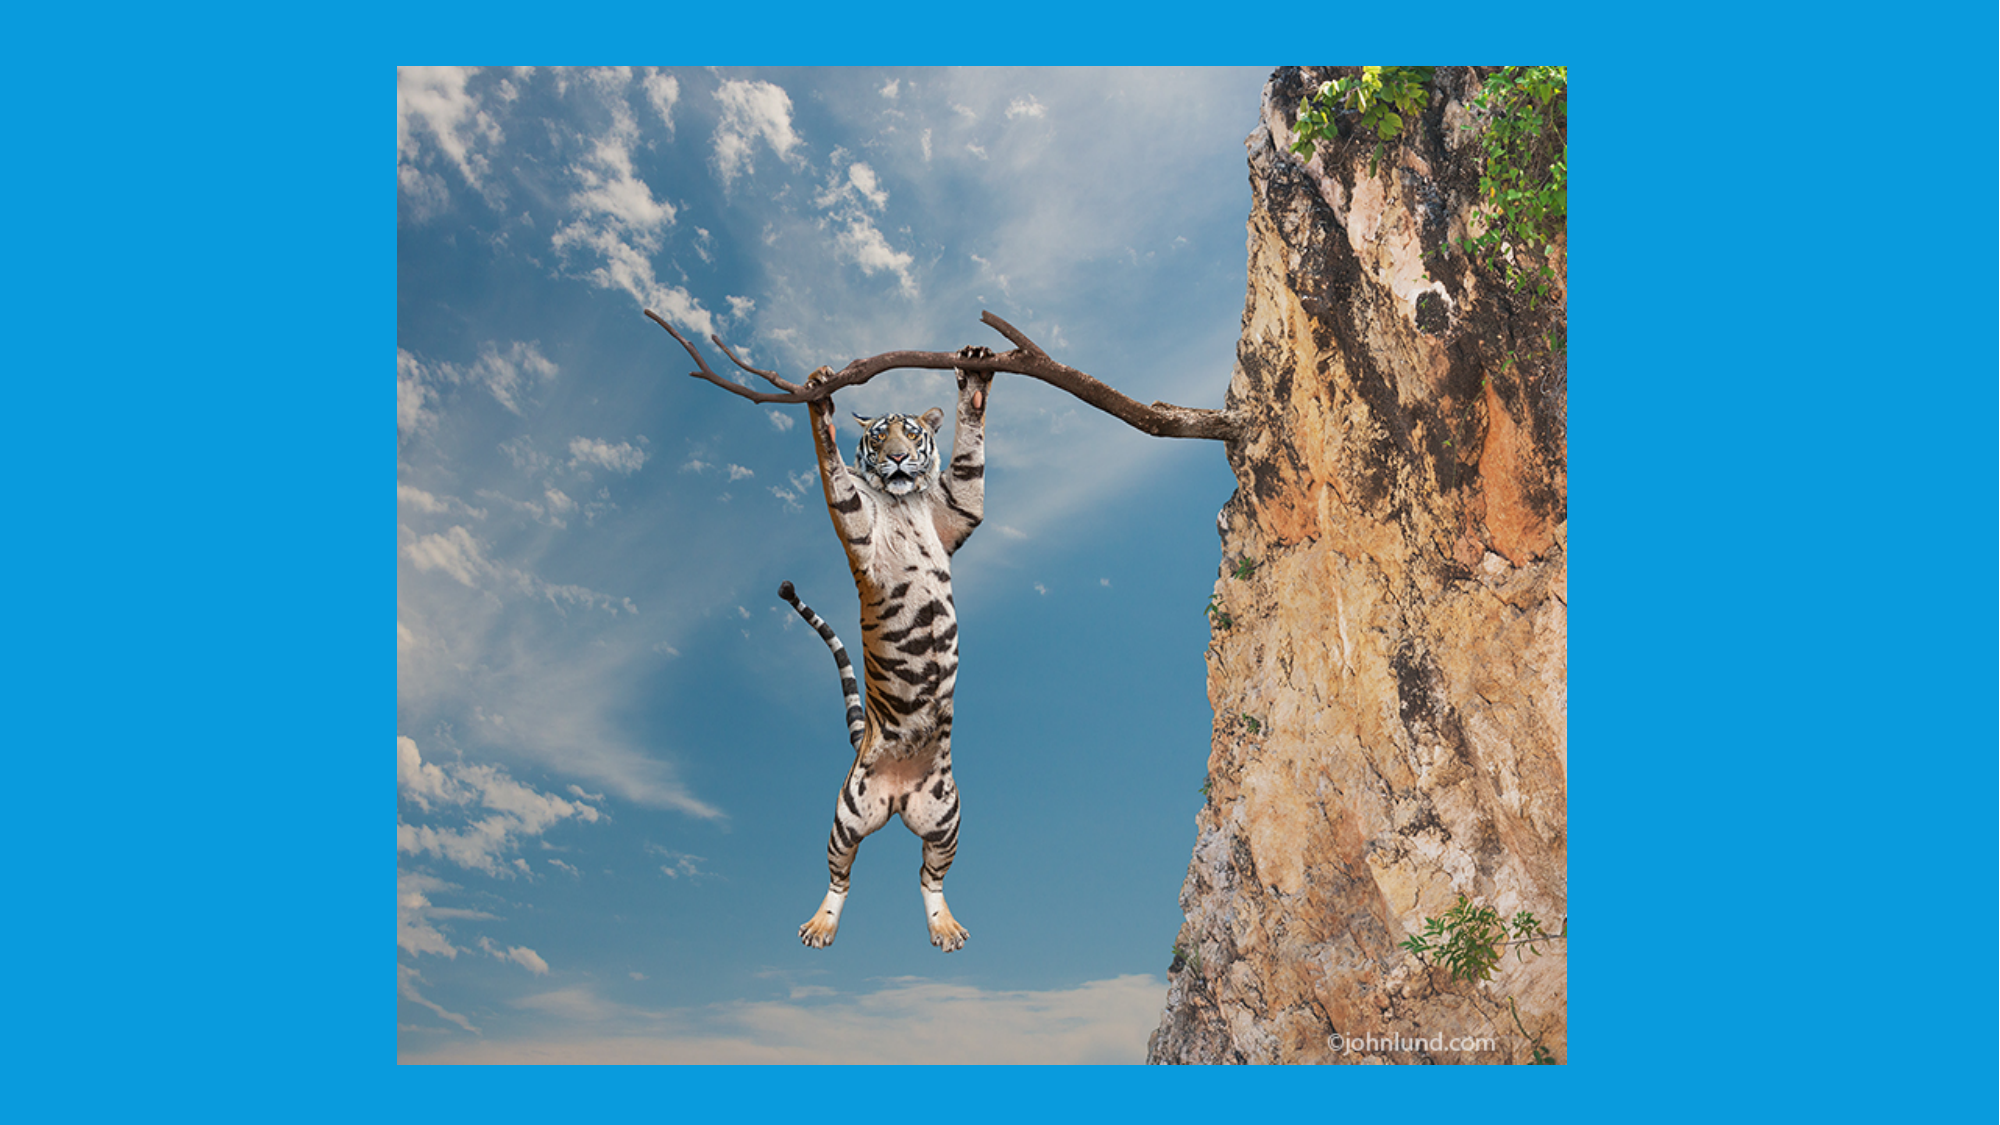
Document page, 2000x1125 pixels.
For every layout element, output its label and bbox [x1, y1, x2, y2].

picture [398, 67, 1566, 1064]
